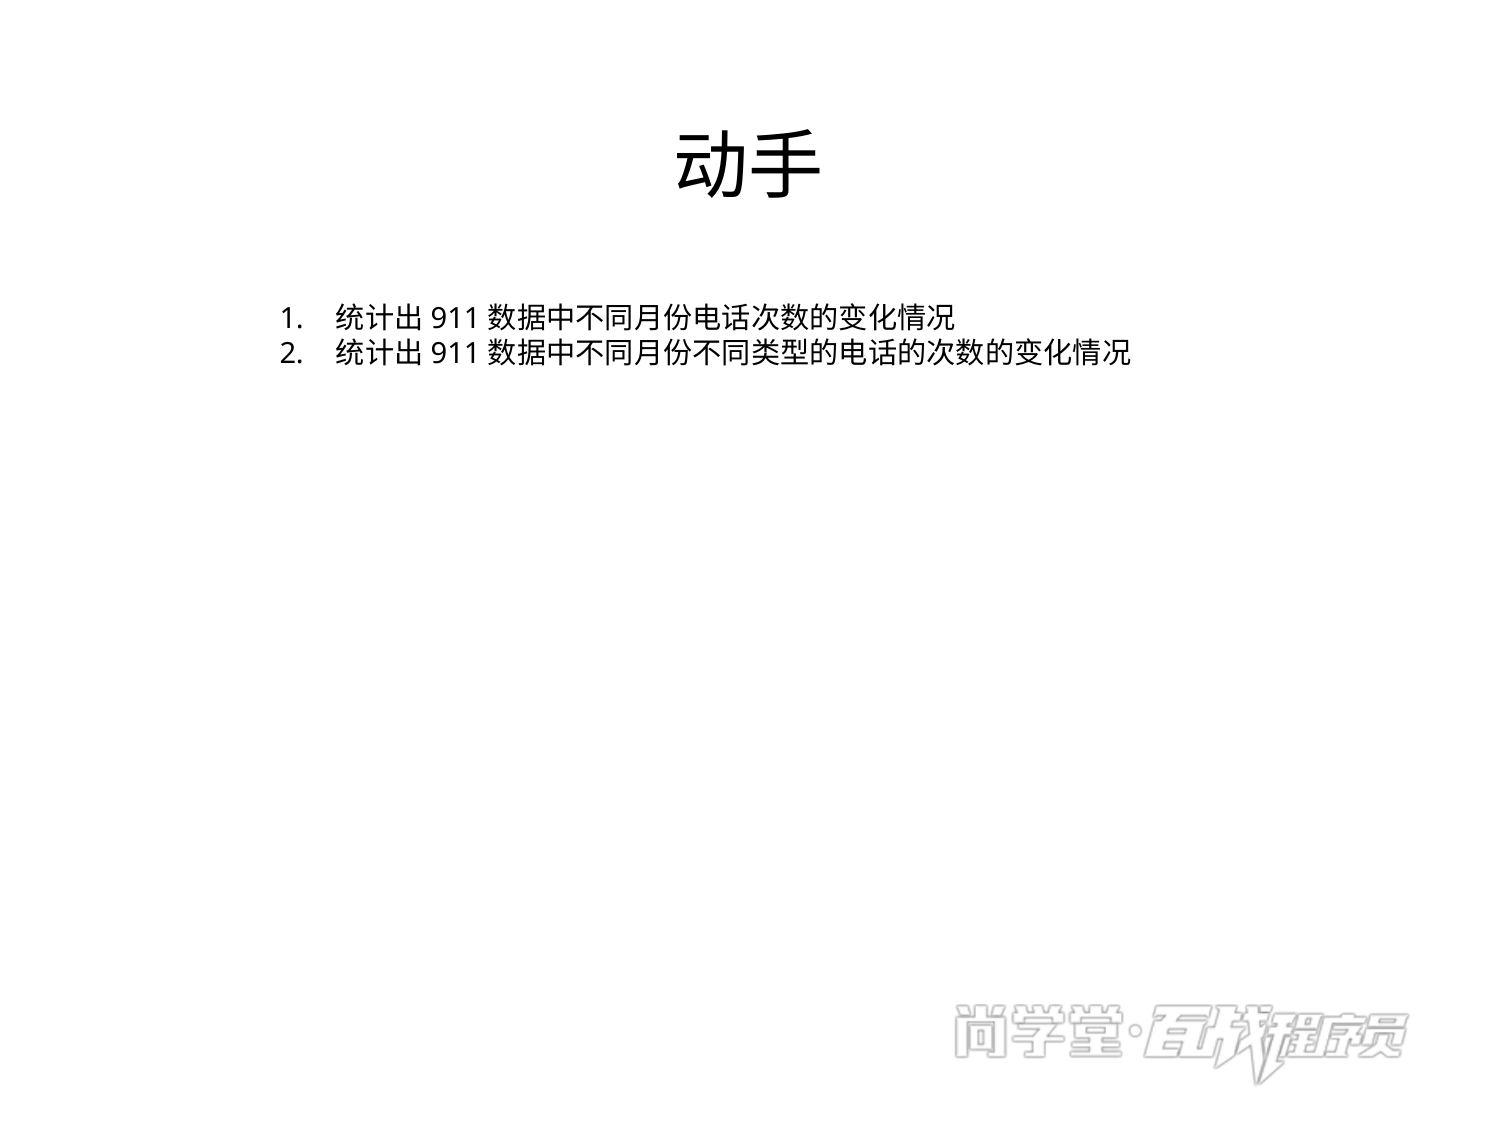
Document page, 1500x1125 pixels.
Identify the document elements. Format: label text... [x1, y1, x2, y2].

text_box 统计出911数据中不同月份电话次数的变化情况 统计出911数据中不同月份不同类型的电话的次数的变化情况 [264, 291, 1303, 377]
title 动手 [81, 97, 1416, 216]
picture [954, 1004, 1410, 1088]
